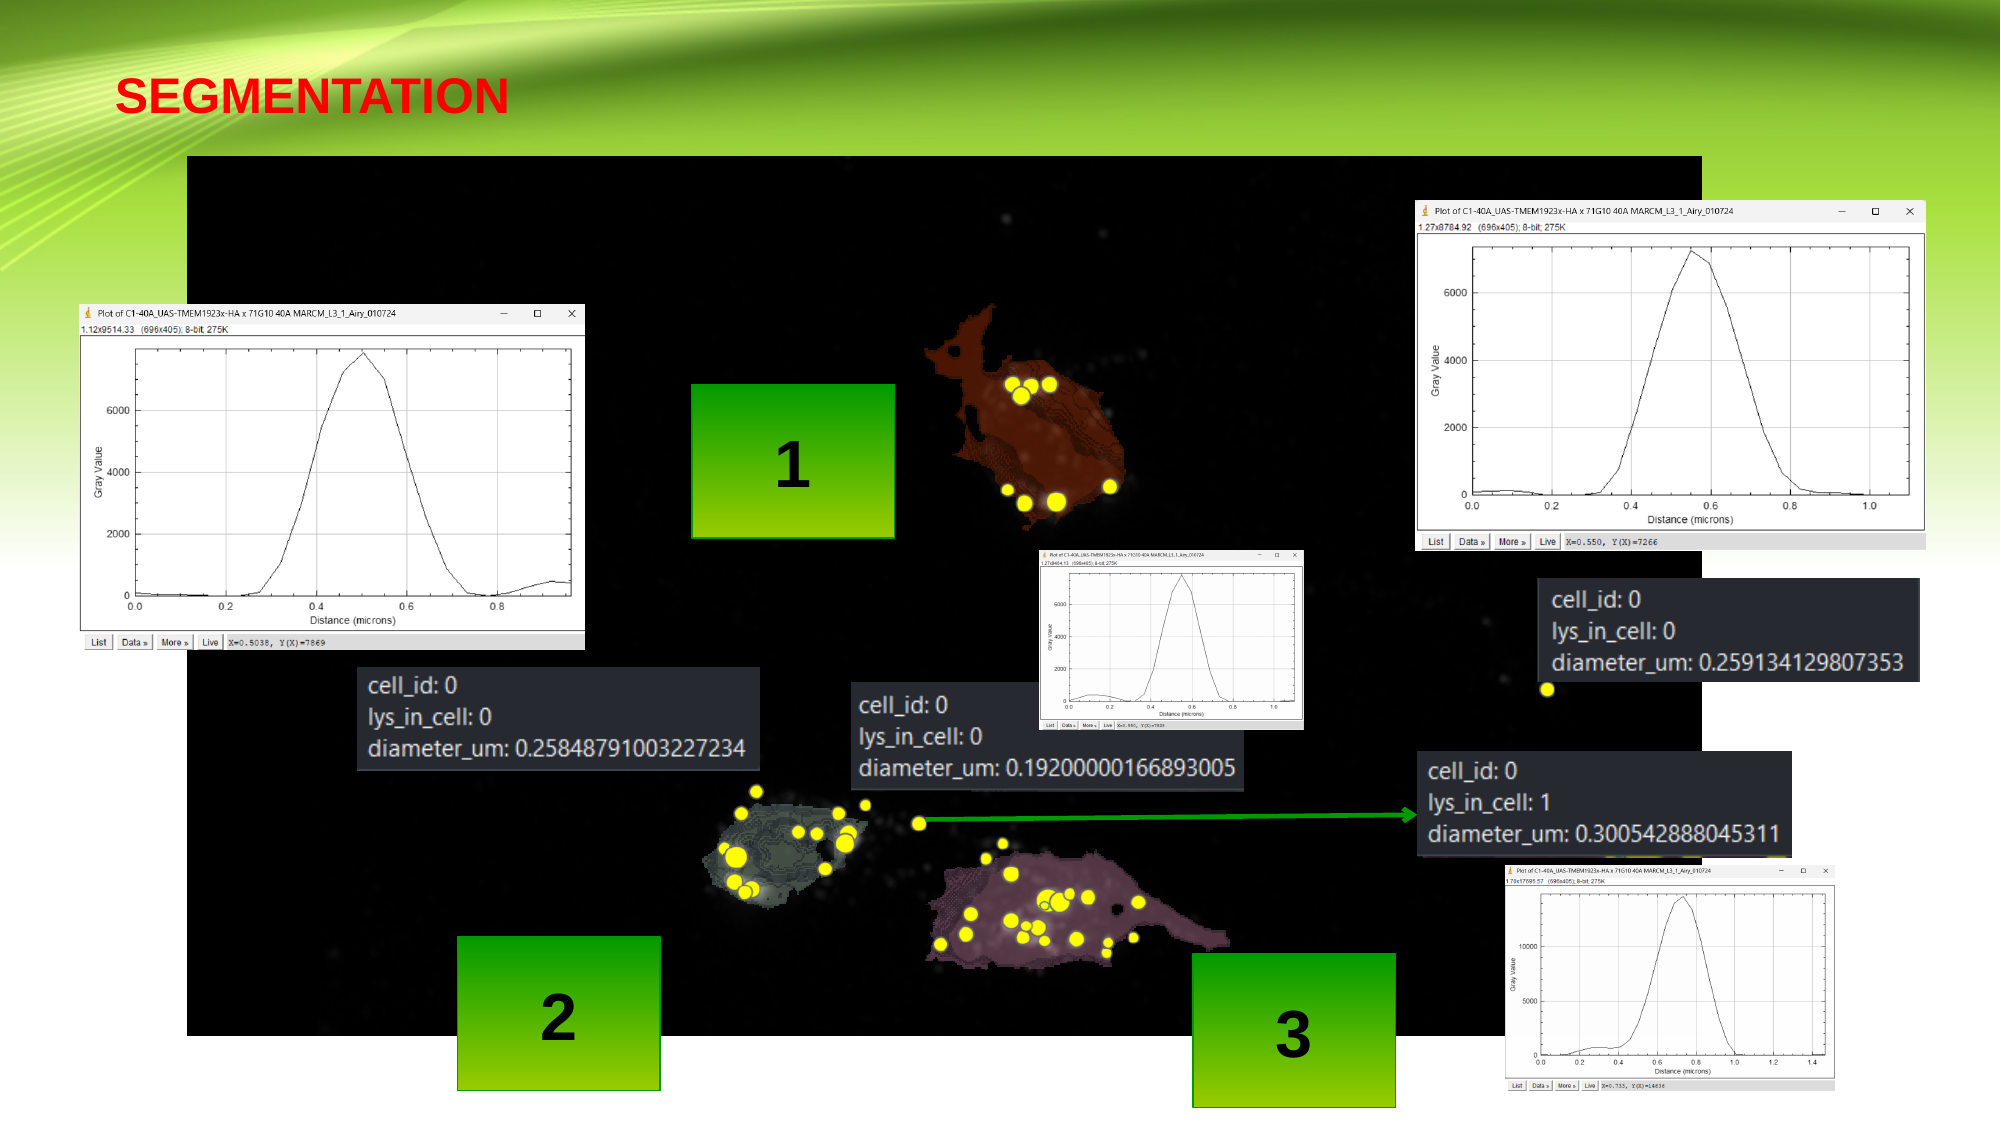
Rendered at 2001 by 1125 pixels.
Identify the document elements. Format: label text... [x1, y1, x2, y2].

text_box 3 [1193, 1036, 1396, 1108]
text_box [925, 814, 1417, 820]
text_box 2 [457, 1036, 660, 1091]
picture [0, 0, 2000, 1125]
title SEGMENTATION [99, 30, 1901, 157]
